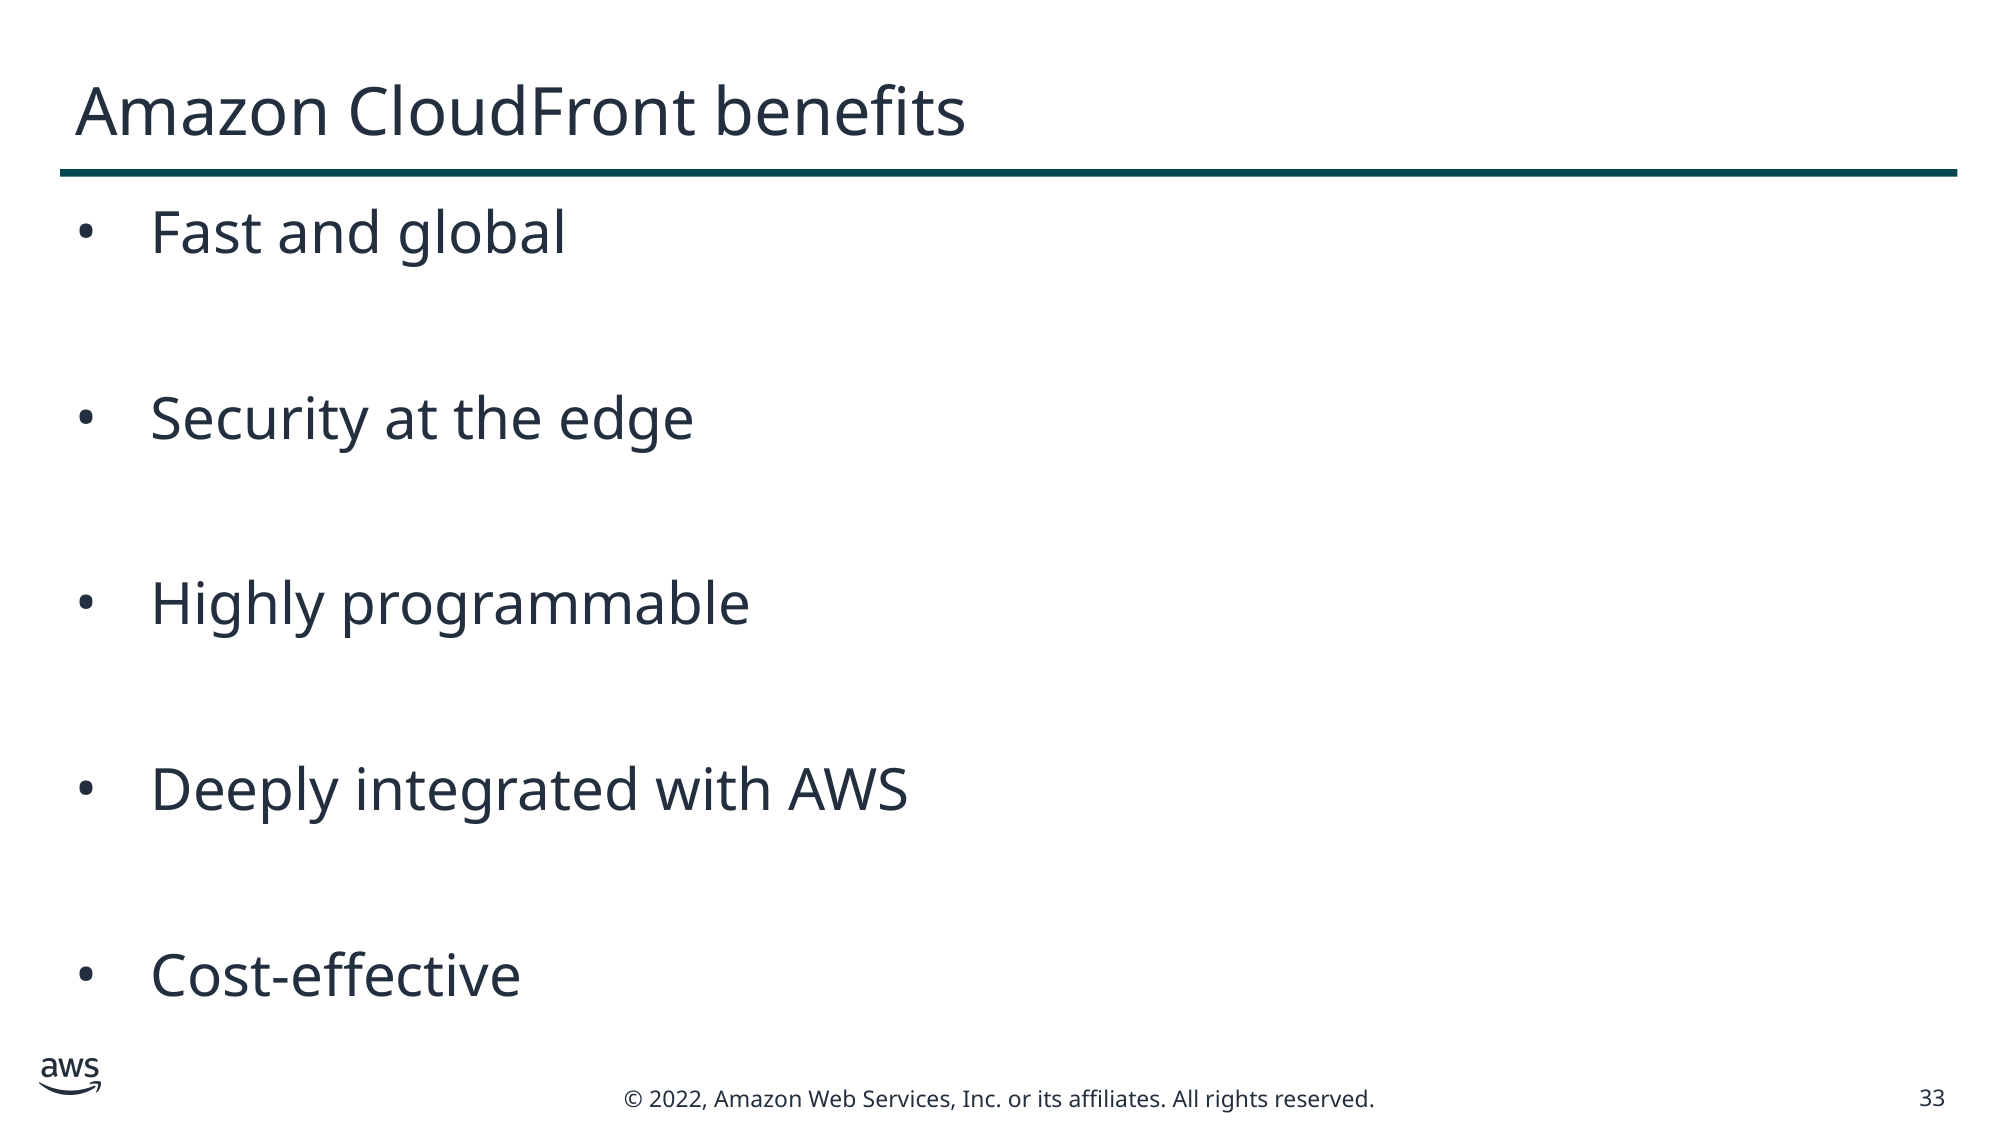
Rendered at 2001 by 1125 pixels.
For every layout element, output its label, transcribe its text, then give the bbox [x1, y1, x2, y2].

picture [39, 1058, 101, 1095]
slide_number 33 [1881, 1077, 1961, 1121]
title Amazon CloudFront benefits [60, 49, 1958, 170]
list Fast and global Security at the edge Highly programmable Deeply integrated with AWS Cost-effective [60, 187, 1961, 1056]
